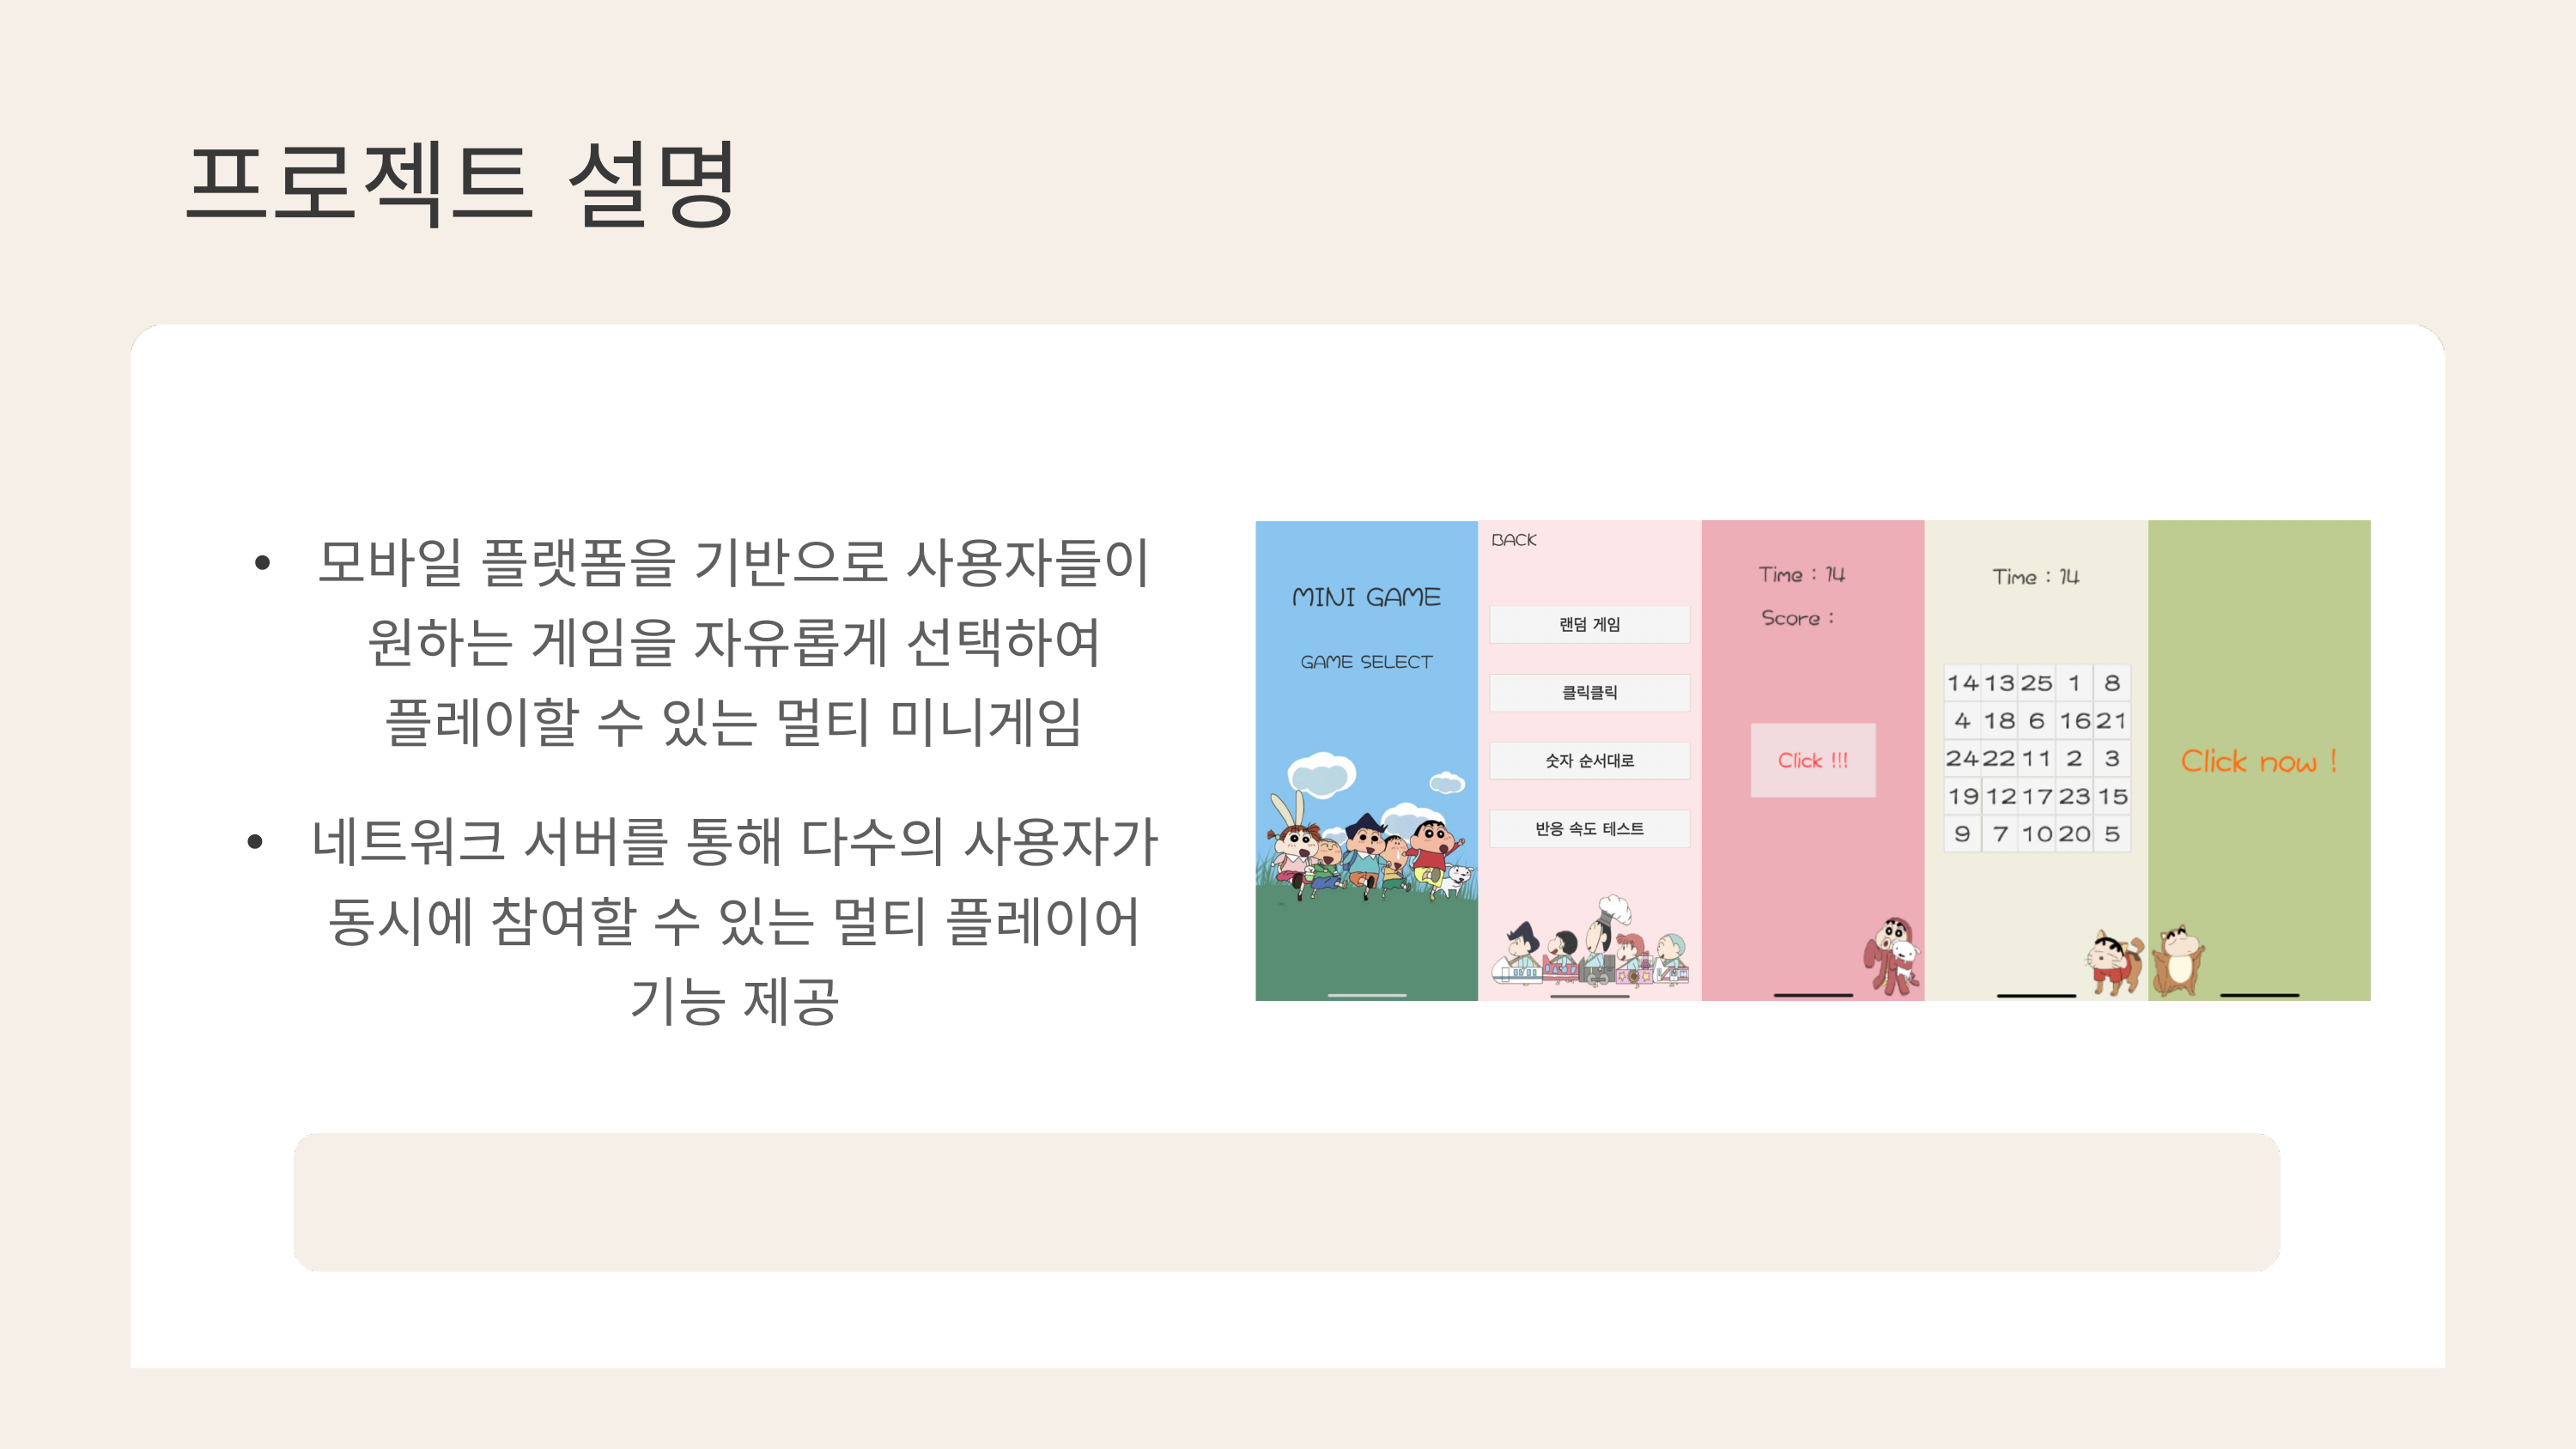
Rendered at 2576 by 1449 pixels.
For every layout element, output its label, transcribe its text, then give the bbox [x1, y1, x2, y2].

picture [130, 324, 2446, 1368]
text_box 프로젝트 설명 [182, 177, 1451, 312]
